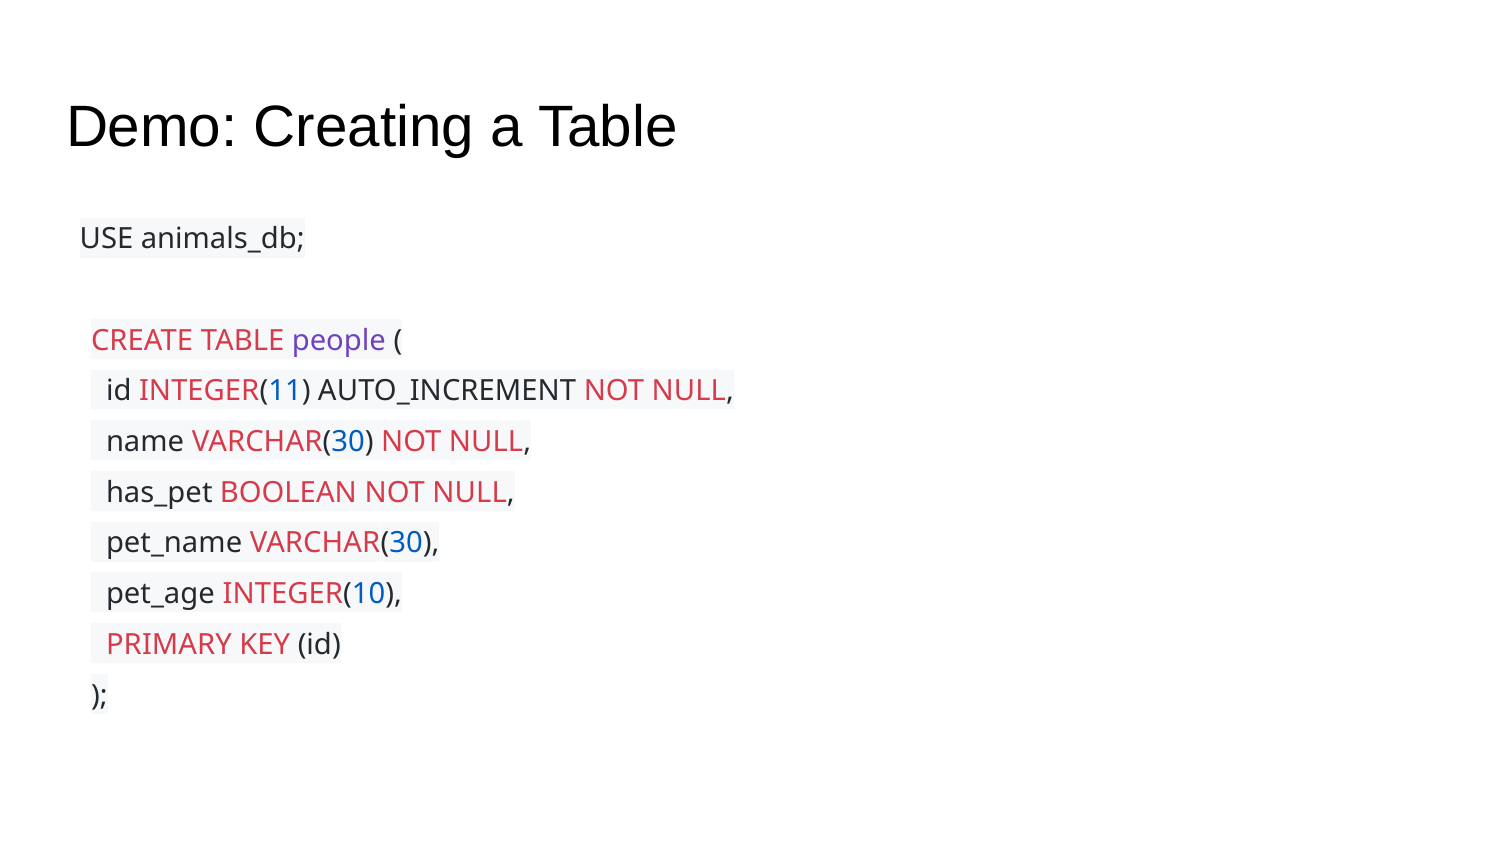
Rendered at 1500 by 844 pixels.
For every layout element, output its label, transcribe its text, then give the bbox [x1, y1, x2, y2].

title Demo: Creating a Table [51, 72, 1449, 167]
list USE animals_db; CREATE TABLE people ( id INTEGER(11) AUTO_INCREMENT NOT NULL, name VARCHAR(30) NOT NULL, has_pet BOOLEAN NOT NULL, pet_name VARCHAR(30), pet_age INTEGER(10), PRIMARY KEY (id) ); [51, 189, 1449, 750]
